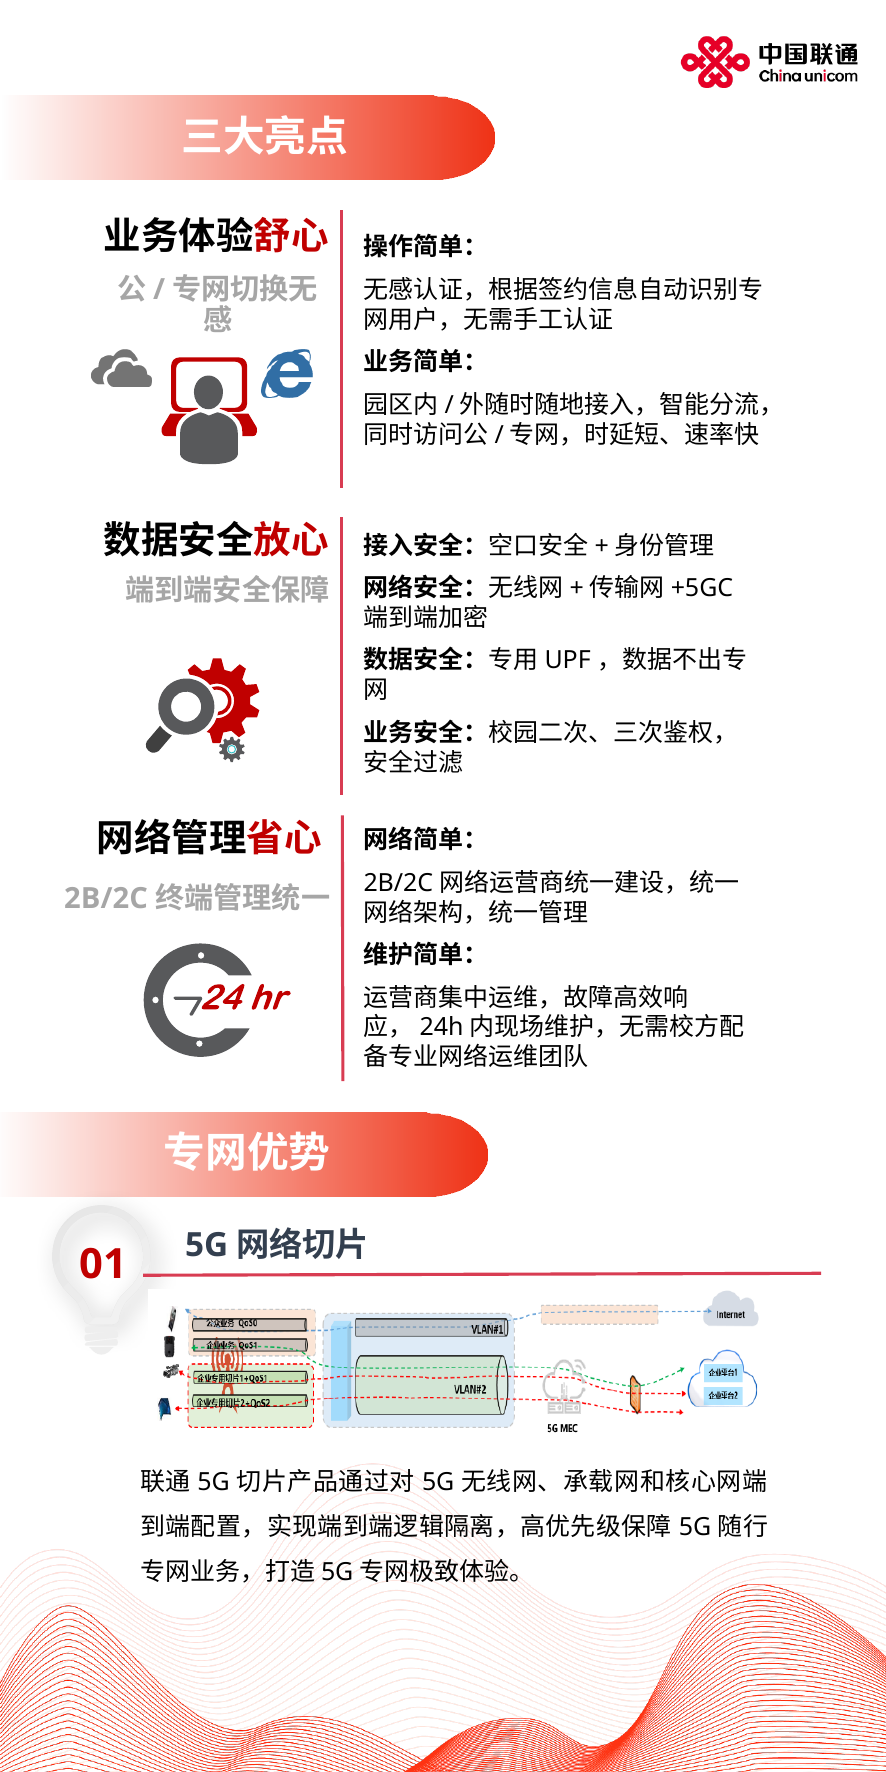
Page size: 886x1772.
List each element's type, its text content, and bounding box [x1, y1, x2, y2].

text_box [0, 1112, 512, 1197]
text_box 2B/2C终端管理统一 [343, 876, 348, 923]
text_box 端到端安全保障 [36, 567, 341, 614]
text_box 网络管理省心 [81, 811, 337, 867]
text_box 公/专网切换无感 [92, 266, 340, 345]
text_box 网络简单： 2B/2C网络运营商统一建设，统一网络架构，统一管理 维护简单： 运营商集中运维，故障高效响应，24h内现场维护，无需校方配备专业网络运维团队 [348, 816, 775, 1079]
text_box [52, 1205, 153, 1355]
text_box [143, 658, 260, 763]
text_box 业务体验舒心 [89, 210, 340, 266]
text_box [143, 943, 292, 1057]
text_box 三大亮点 [0, 108, 530, 169]
text_box 5G网络切片 [170, 1215, 384, 1270]
text_box 端到端安全保障 [342, 567, 348, 614]
text_box [0, 95, 477, 108]
text_box 接入安全：空口安全+身份管理 网络安全：无线网+传输网+5GC端到端加密 数据安全：专用UPF，数据不出专网 业务安全：校园二次、三次鉴权，安全过滤 [348, 521, 777, 784]
picture [0, 1289, 886, 1772]
text_box 2B/2C终端管理统一 [14, 876, 342, 923]
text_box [91, 337, 315, 465]
picture [661, 12, 886, 111]
text_box 数据安全放心 [89, 513, 344, 569]
text_box 操作简单： 无感认证，根据签约信息自动识别专网用户，无需手工认证 业务简单： 园区内/外随时随地接入，智能分流，同时访问公/专网，时延短、速率快 [348, 223, 799, 456]
text_box [0, 169, 473, 180]
